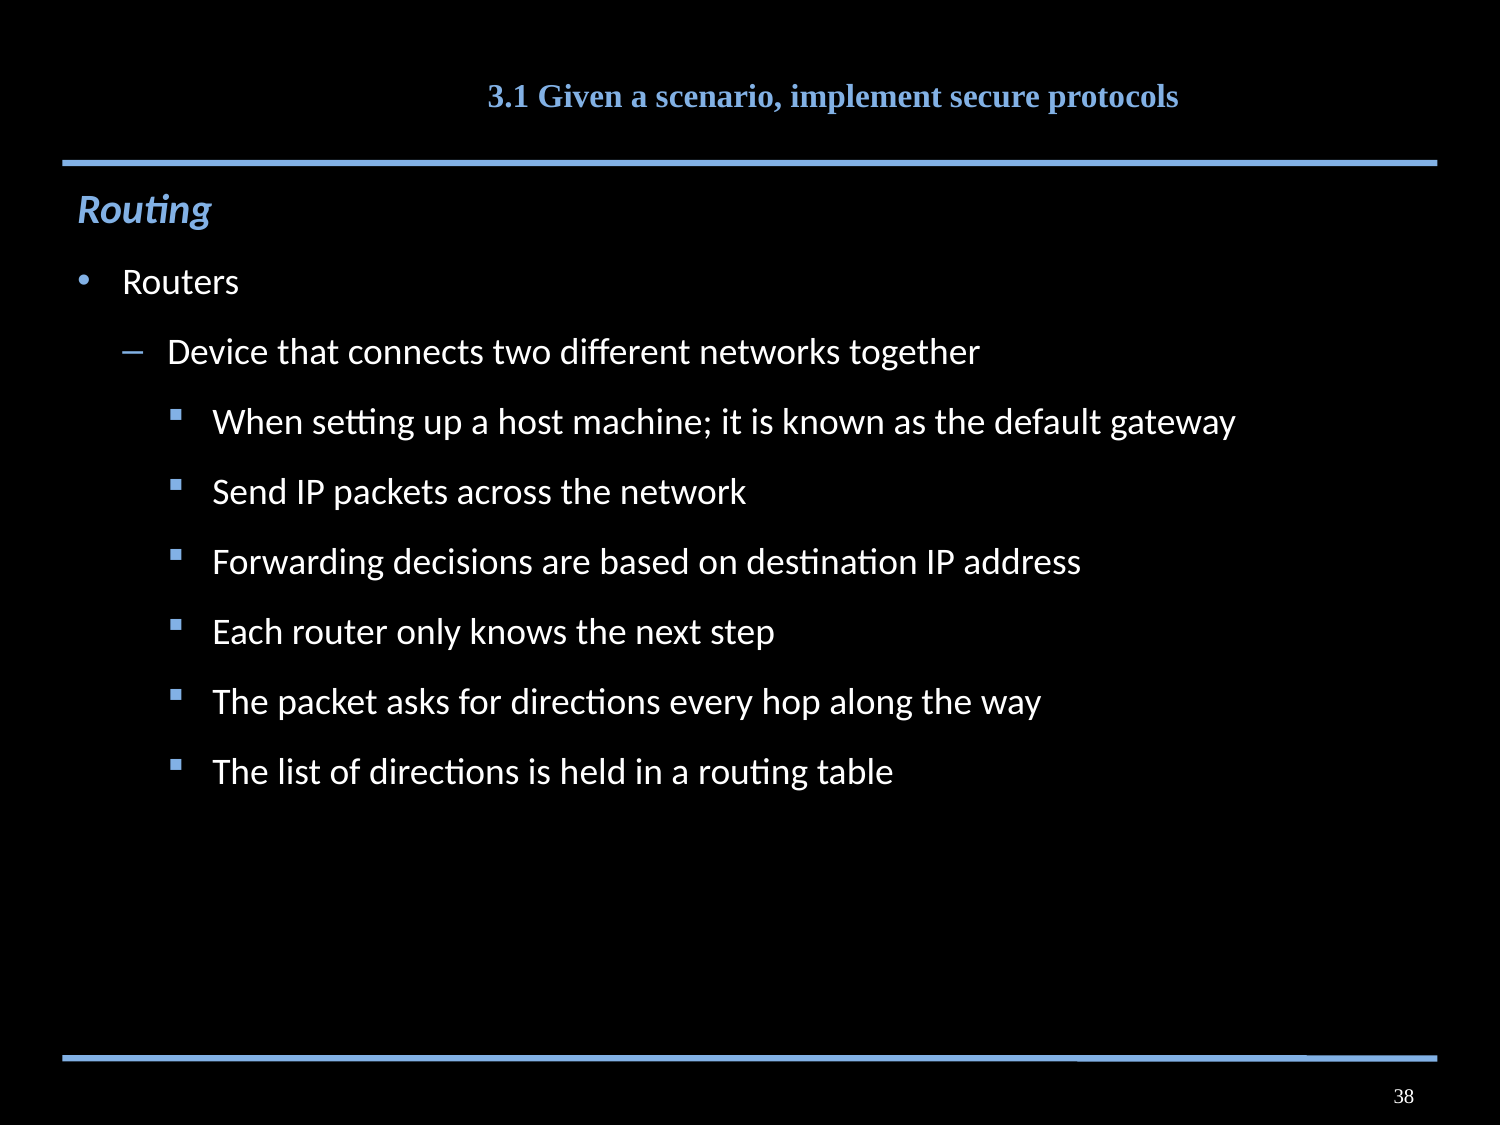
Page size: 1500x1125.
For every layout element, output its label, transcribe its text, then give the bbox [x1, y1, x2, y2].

list Routing Routers Device that connects two different networks together When setting up a host machine; it is known as the default gateway Send IP packets across the network Forwarding decisions are based on destination IP address Each router only knows the next step The packet asks for directions every hop along the way The list of directions is held in a routing table [62, 174, 1438, 1050]
slide_number 38 [1310, 1070, 1499, 1121]
title 3.1 Given a scenario, implement secure protocols [227, 12, 1440, 175]
